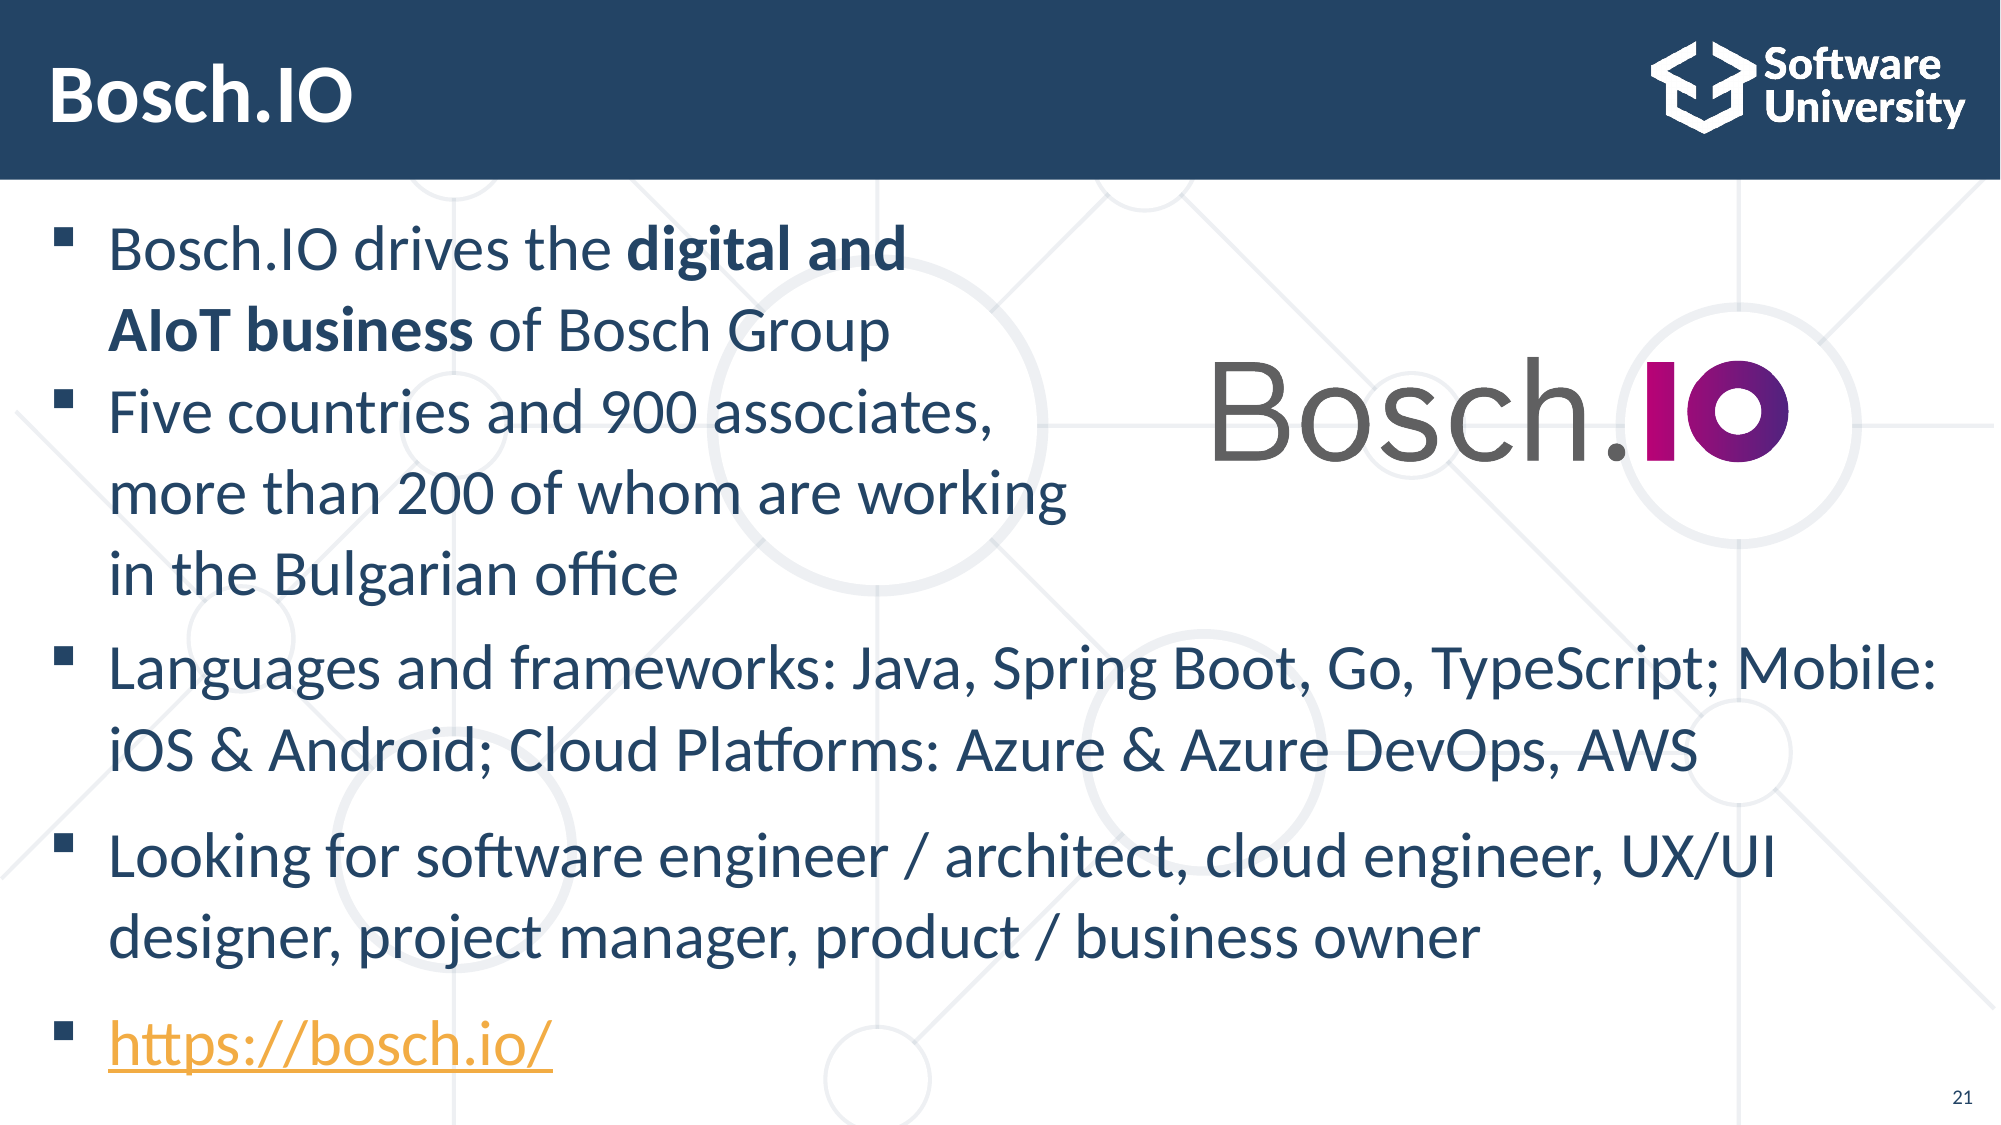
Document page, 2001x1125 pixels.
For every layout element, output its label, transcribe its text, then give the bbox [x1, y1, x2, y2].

picture [1651, 41, 1966, 134]
list Bosch.IO drives the digital and AIoT business of Bosch Group Five countries and 900 associates, more than 200 of whom are working in the Bulgarian office Languages and frameworks: Java, Spring Boot, Go, TypeScript; Mobile: iOS & Android; Cloud Platforms: Azure & Azure DevOps, AWS Looking for software engineer / architect, cloud engineer, UX/UI designer, project manager, product / business owner https://bosch.io/ [31, 196, 1970, 1104]
slide_number 21 [1927, 1067, 1989, 1117]
title Bosch.IO [31, 16, 1625, 162]
picture [1110, 259, 1893, 563]
